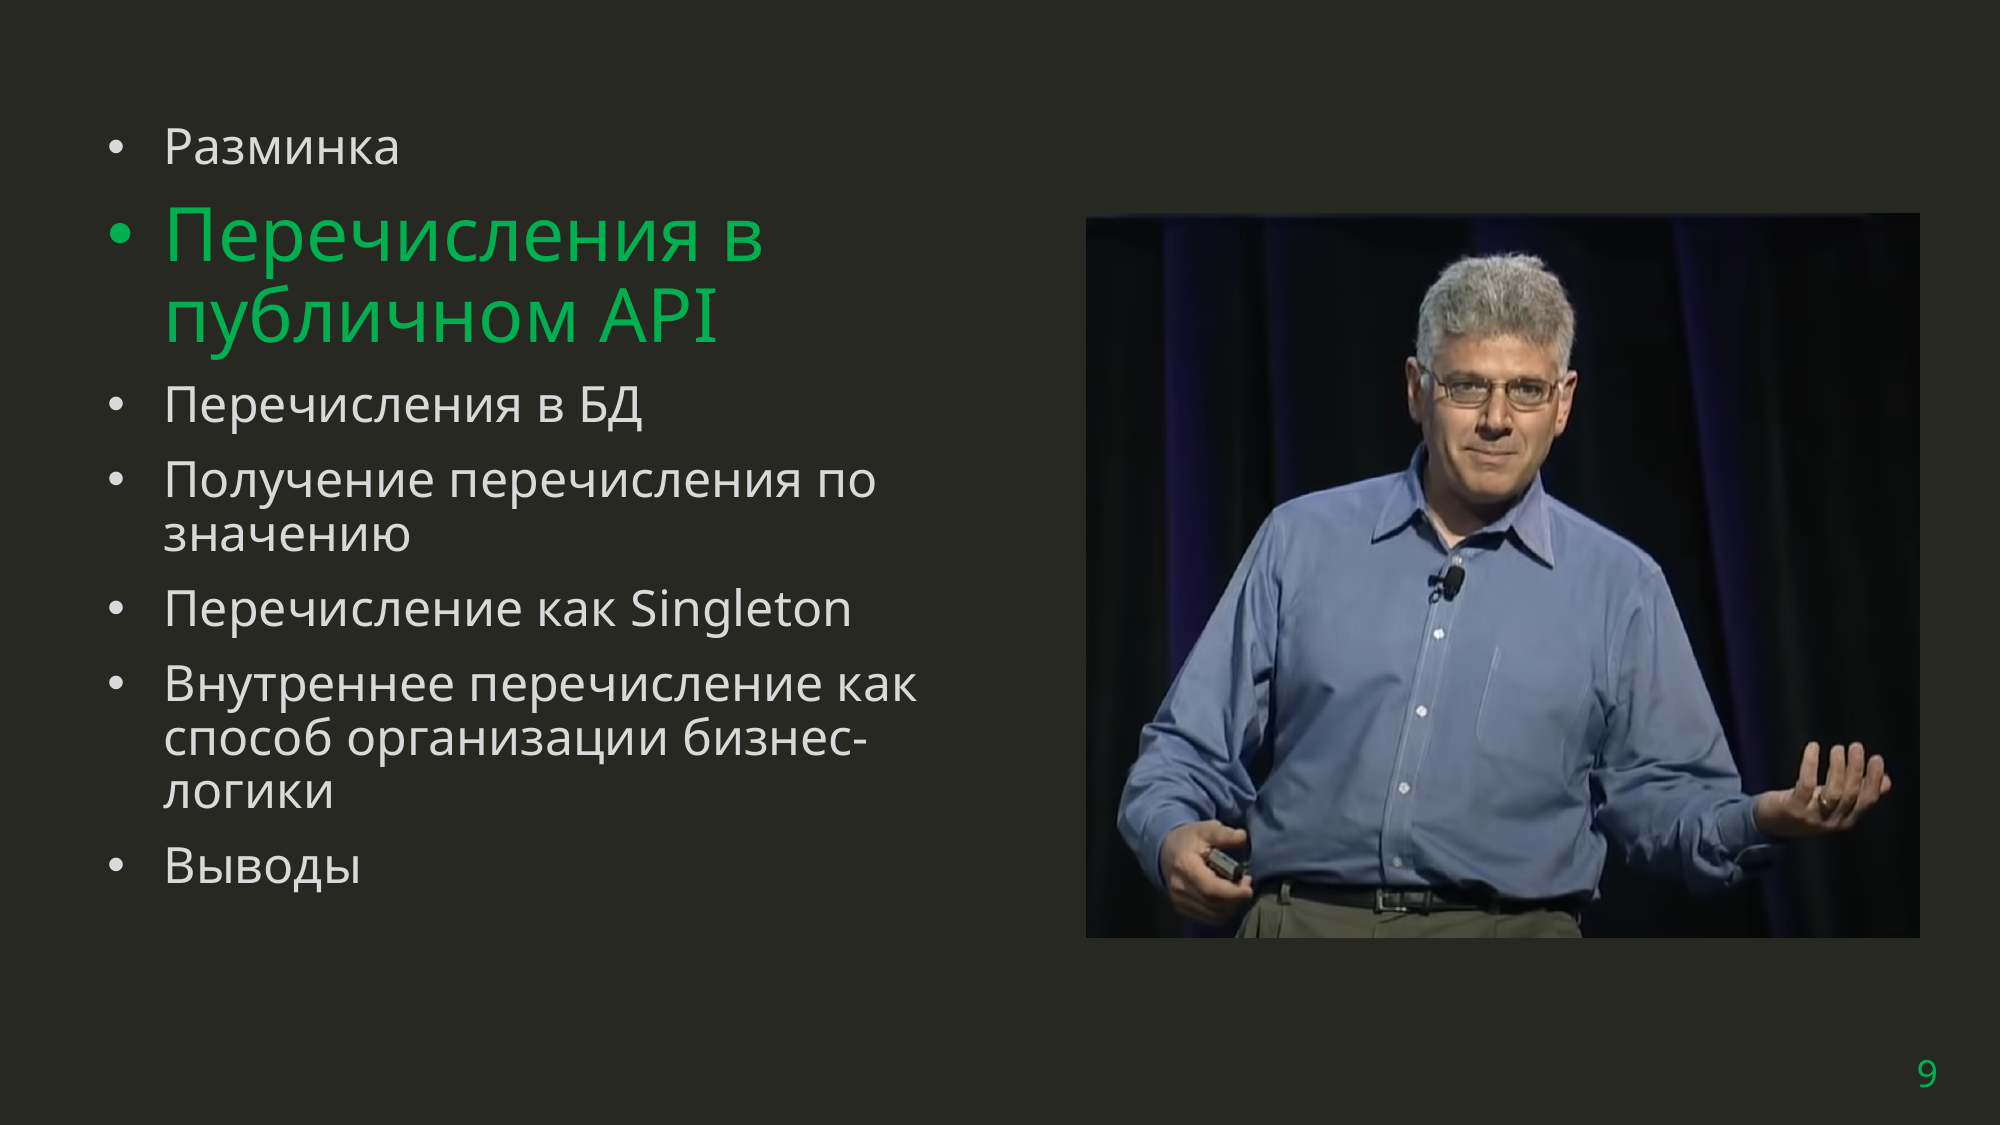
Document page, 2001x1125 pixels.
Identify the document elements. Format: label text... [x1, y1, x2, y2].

text_box Разминка Перечисления в публичном API Перечисления в БД Получение перечисления по значению Перечисление как Singleton Внутреннее перечисление как способ организации бизнес-логики Выводы [92, 114, 1024, 1061]
picture [1086, 213, 1920, 938]
slide_number 9 [1809, 1042, 1953, 1103]
